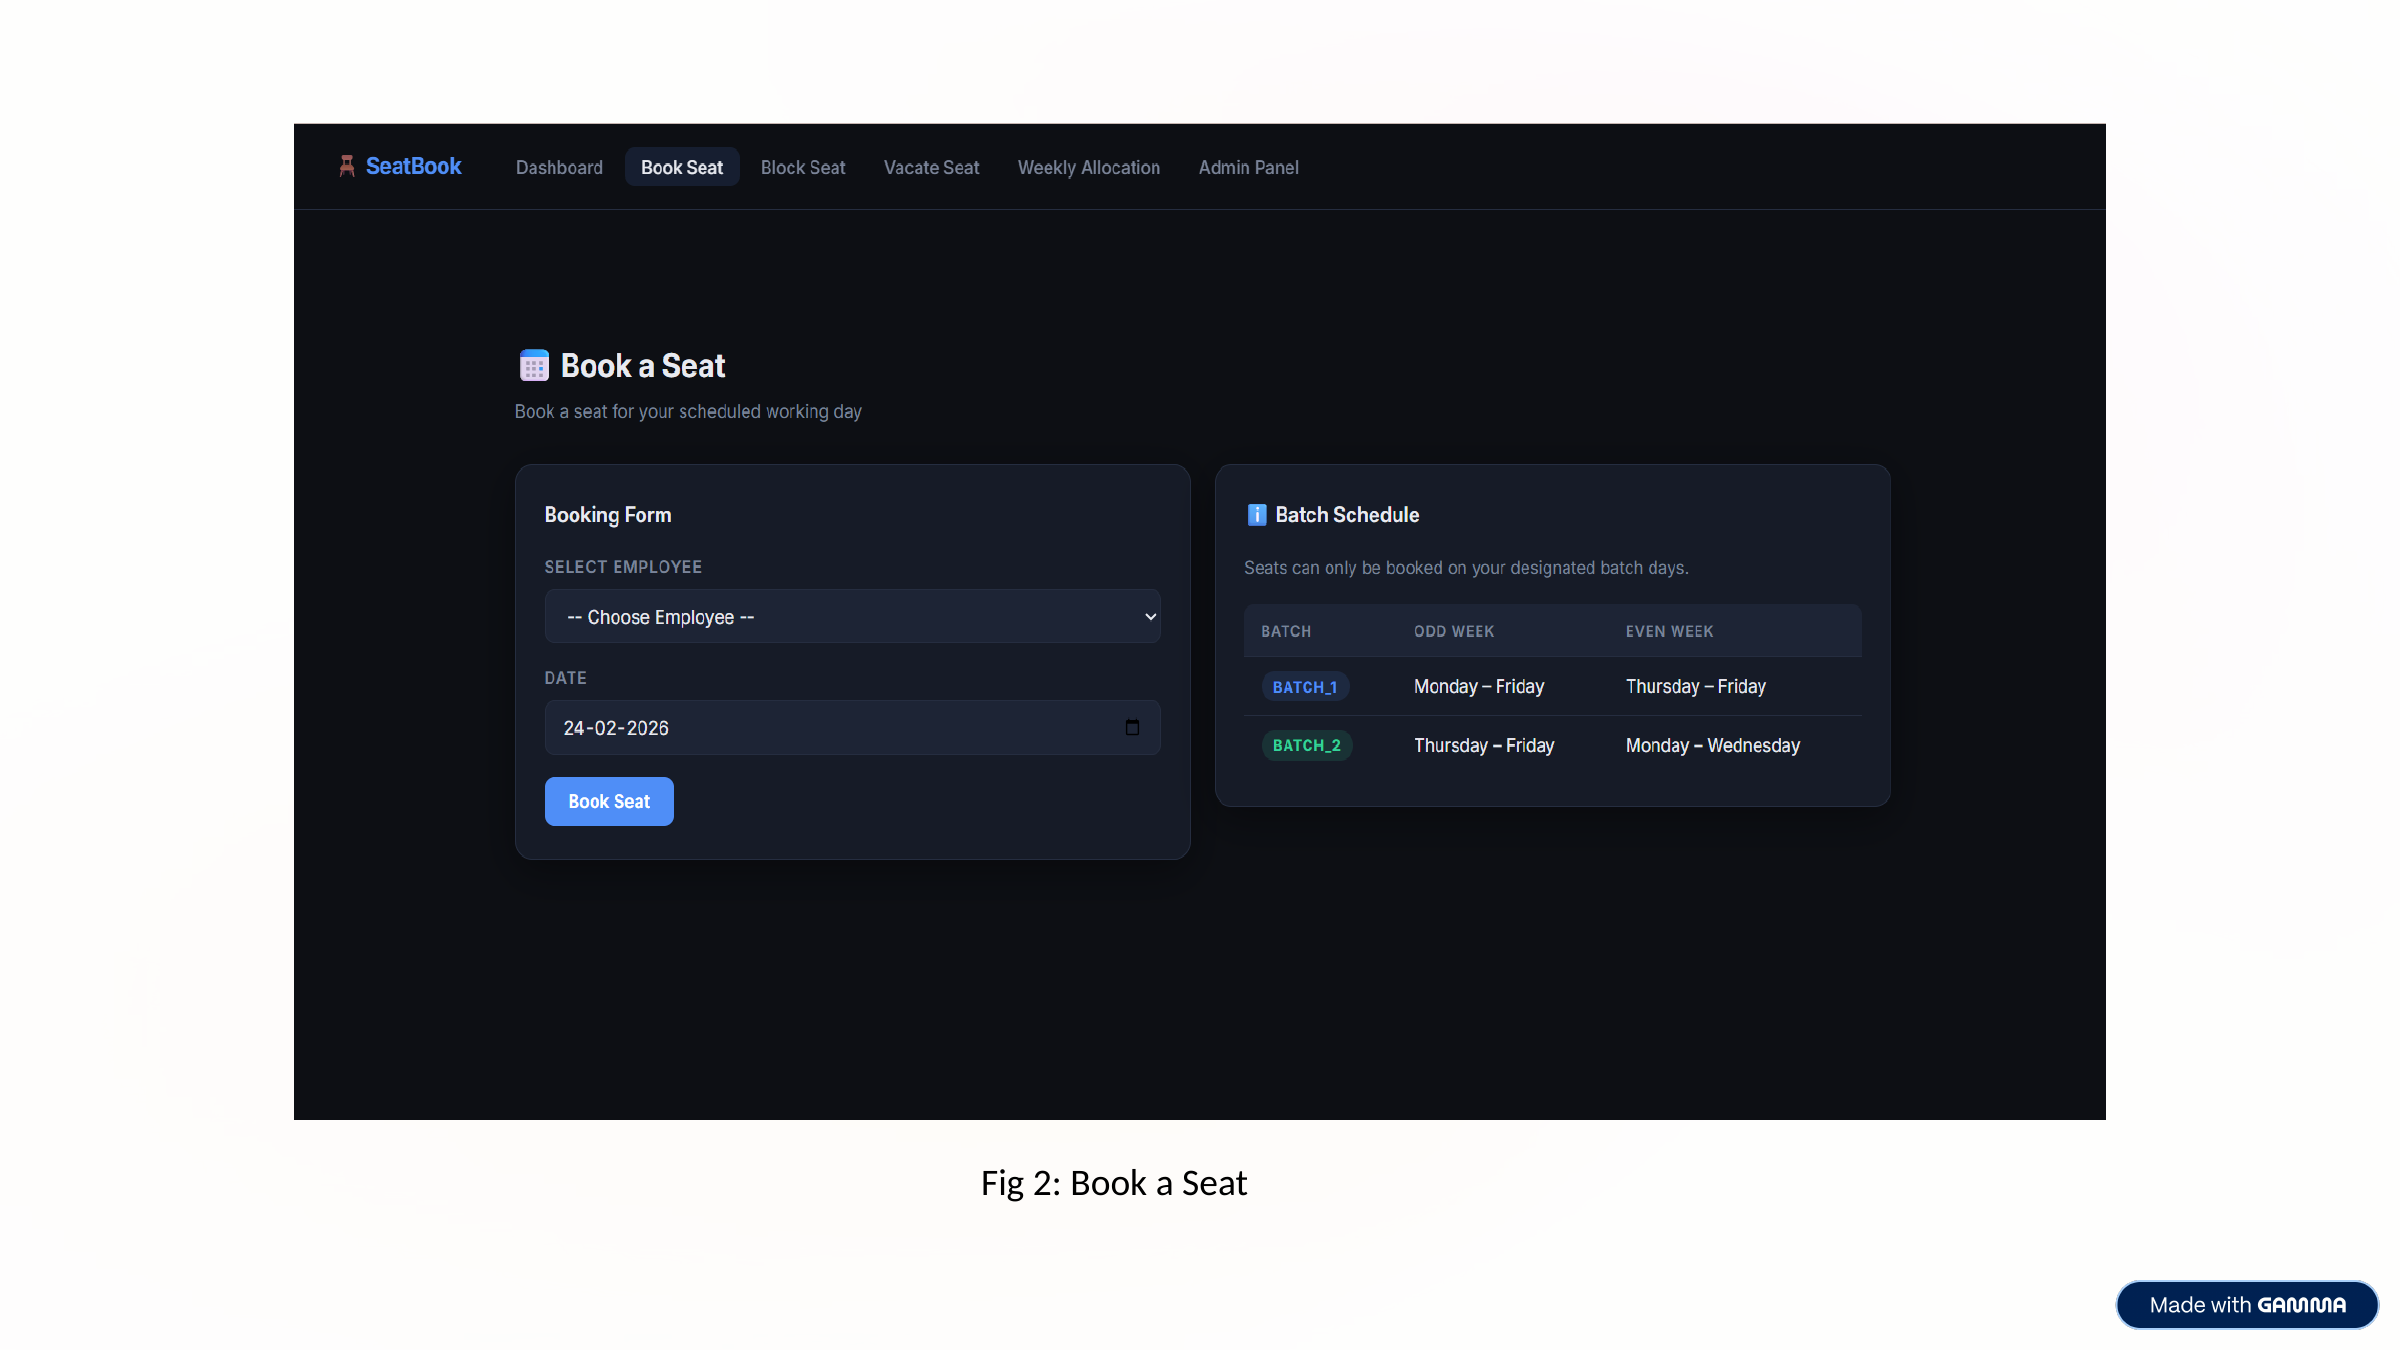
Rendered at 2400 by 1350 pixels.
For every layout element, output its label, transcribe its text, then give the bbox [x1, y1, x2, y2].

picture [294, 123, 2106, 1120]
text_box Fig 2: Book a Seat [966, 1150, 1487, 1211]
picture [2106, 1271, 2389, 1339]
